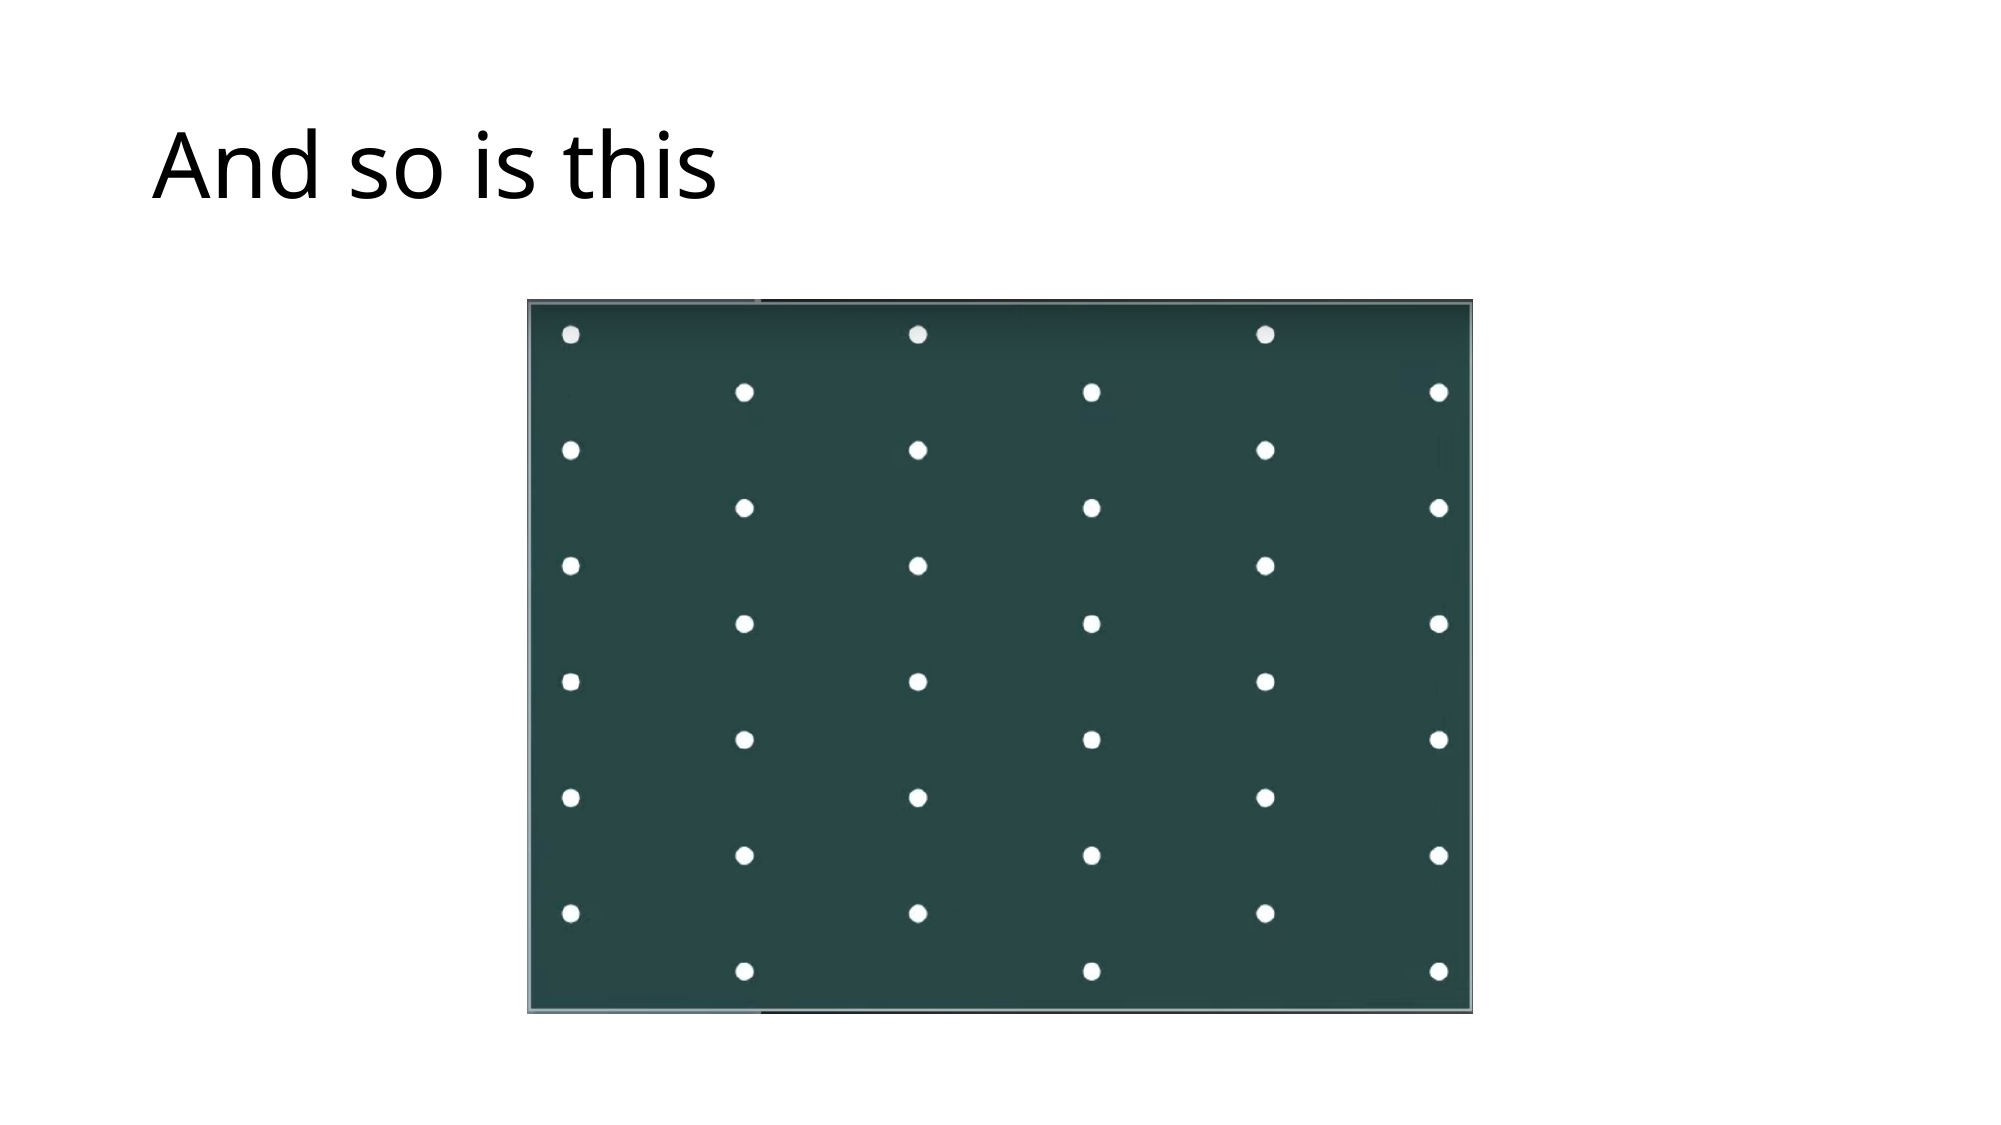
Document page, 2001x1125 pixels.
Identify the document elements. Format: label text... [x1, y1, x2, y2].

title And so is this [137, 59, 1863, 278]
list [527, 299, 1473, 1014]
